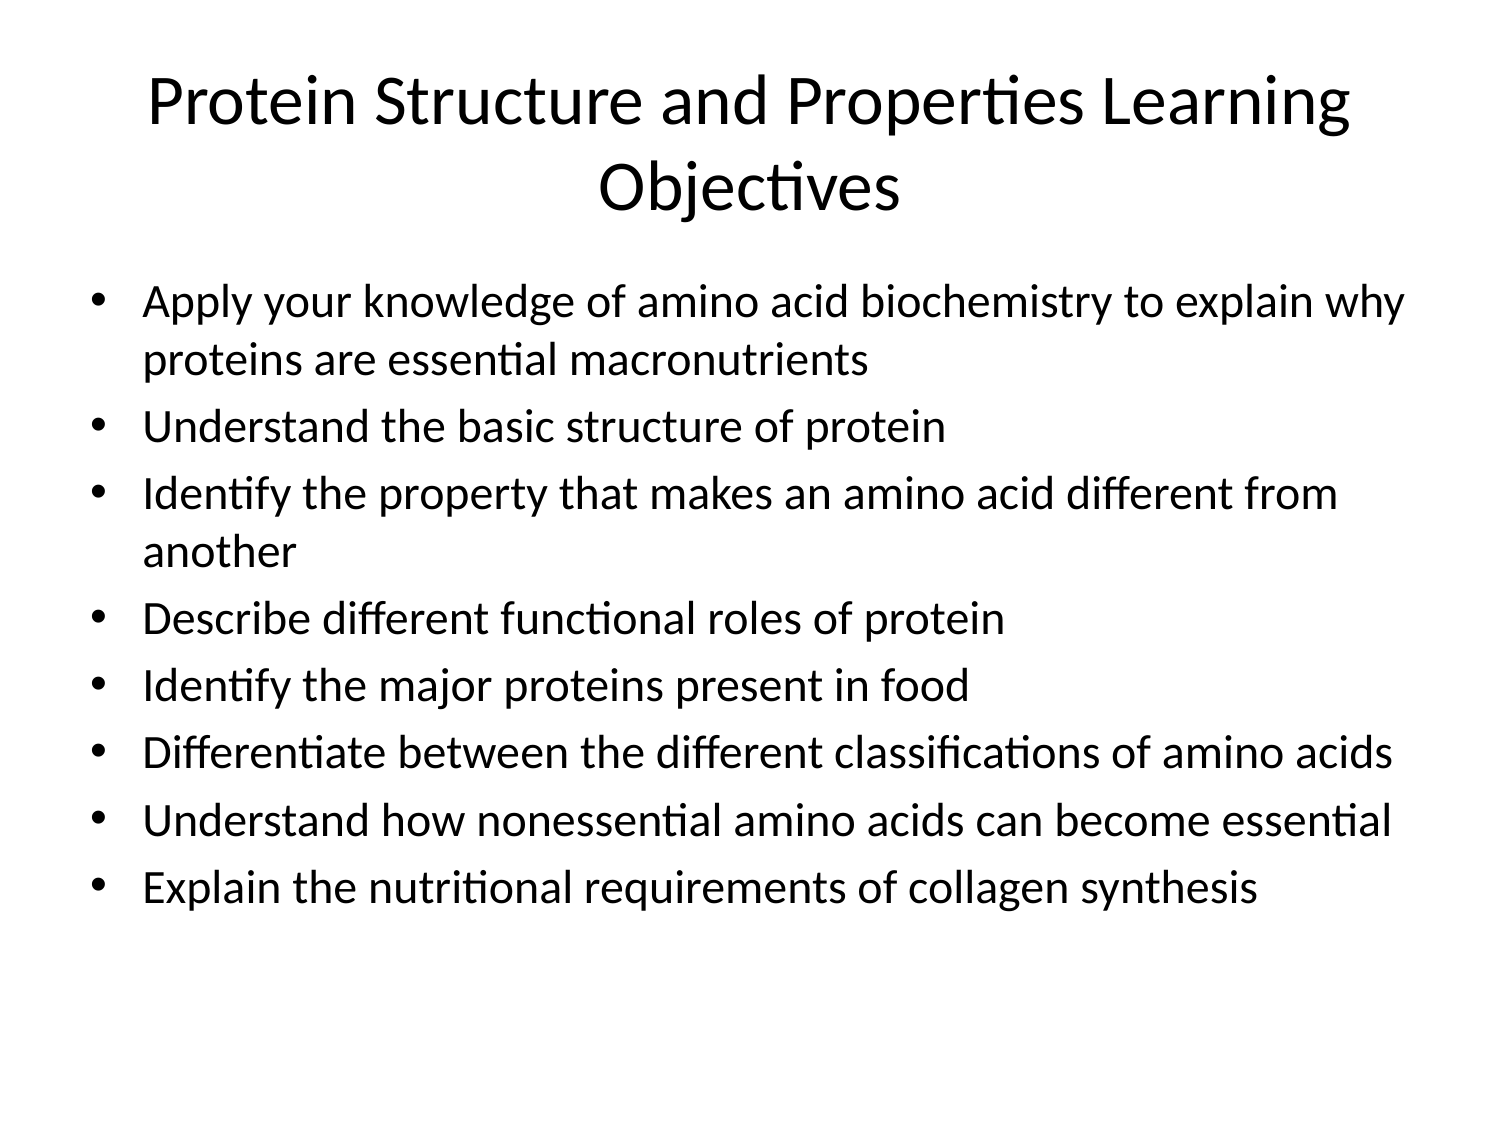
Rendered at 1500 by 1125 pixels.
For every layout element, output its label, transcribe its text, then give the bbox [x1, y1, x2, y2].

title Protein Structure and Properties Learning Objectives [75, 45, 1425, 233]
list Apply your knowledge of amino acid biochemistry to explain why proteins are essential macronutrients Understand the basic structure of protein Identify the property that makes an amino acid different from another Describe different functional roles of protein Identify the major proteins present in food Differentiate between the different classifications of amino acids Understand how nonessential amino acids can become essential Explain the nutritional requirements of collagen synthesis [75, 262, 1425, 1005]
